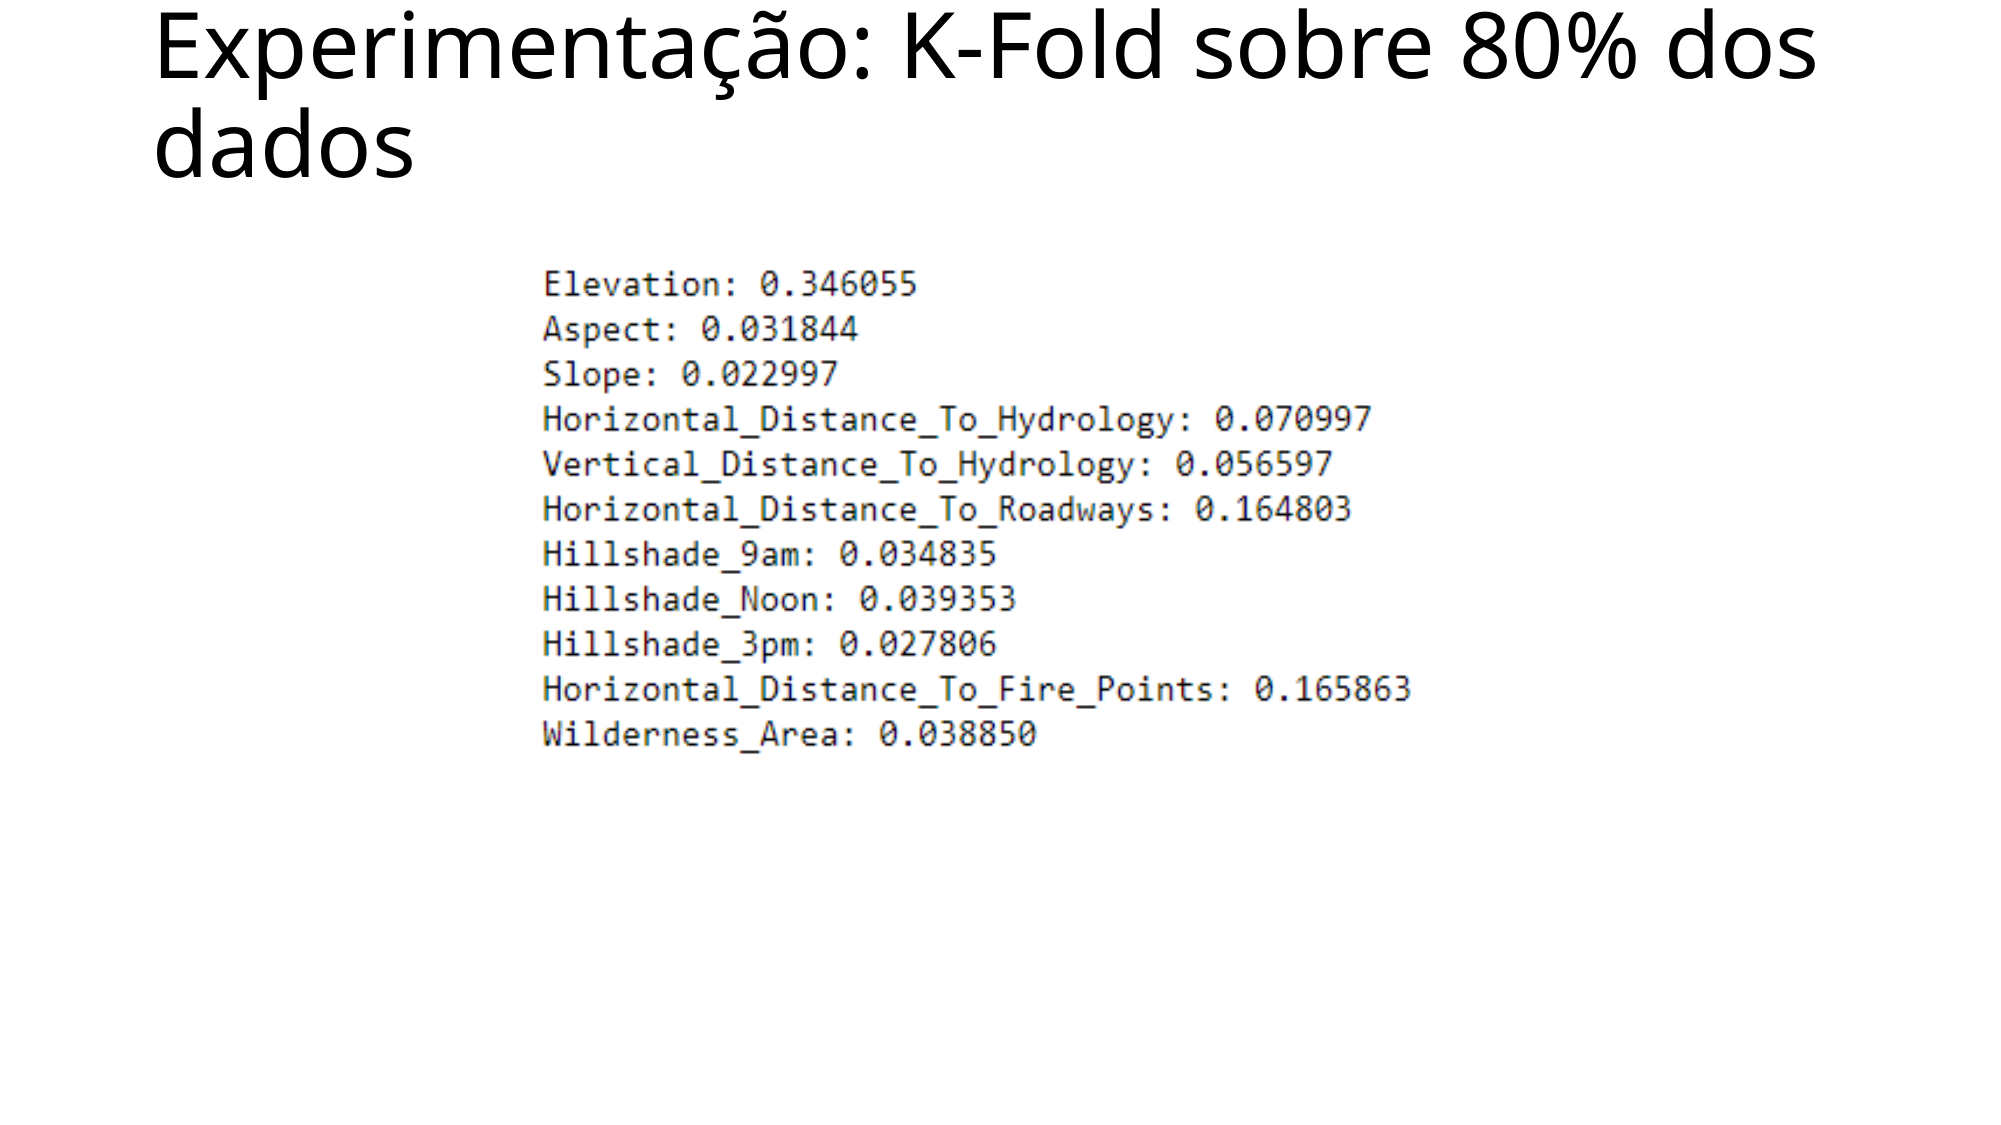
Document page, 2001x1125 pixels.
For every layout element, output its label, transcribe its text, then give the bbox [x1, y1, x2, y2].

picture [519, 249, 1481, 789]
title Experimentação: K-Fold sobre 80% dos dados [137, 35, 1863, 161]
